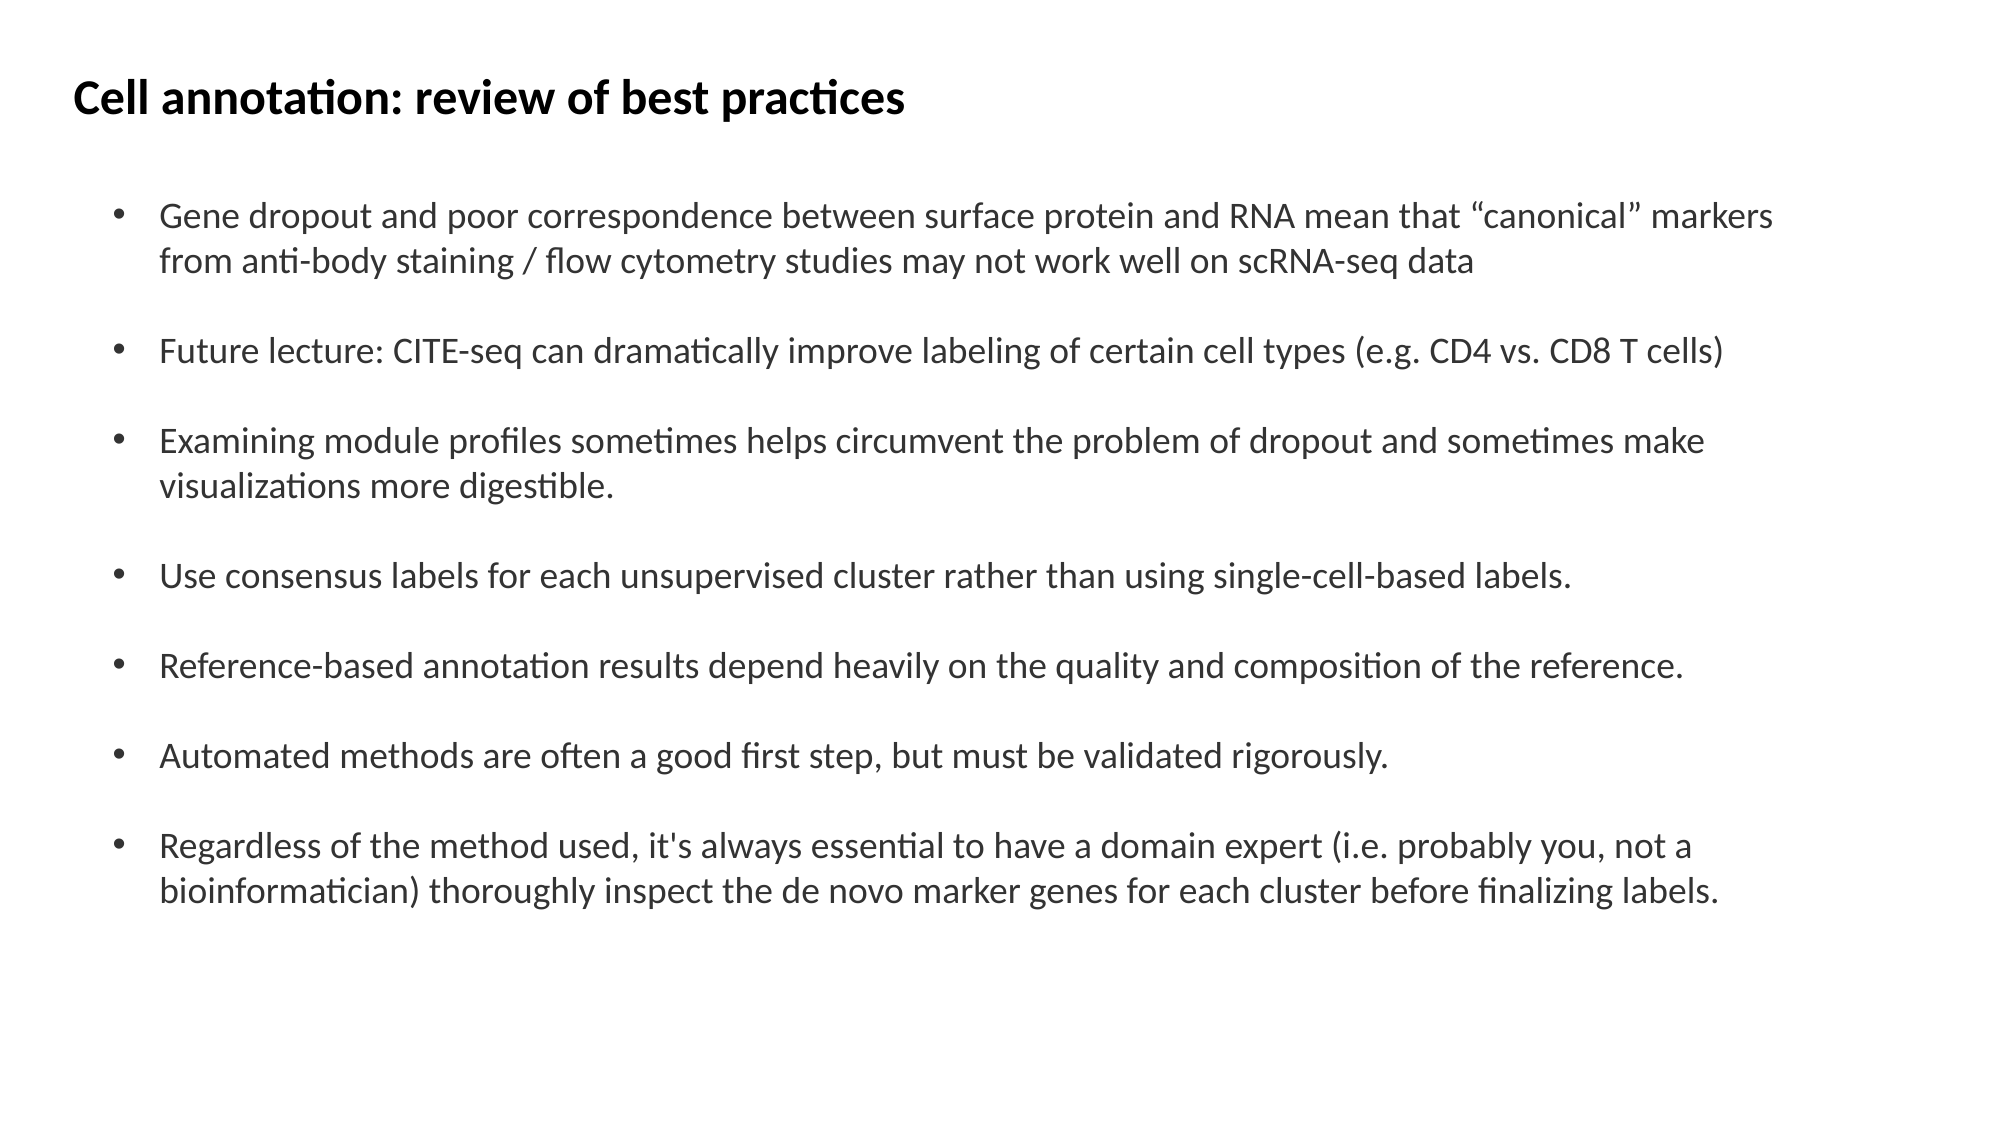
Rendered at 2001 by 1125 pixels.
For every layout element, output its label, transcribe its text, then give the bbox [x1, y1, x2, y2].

text_box Gene dropout and poor correspondence between surface protein and RNA mean that “canonical” markers from anti-body staining / flow cytometry studies may not work well on scRNA-seq data Future lecture: CITE-seq can dramatically improve labeling of certain cell types (e.g. CD4 vs. CD8 T cells) Examining module profiles sometimes helps circumvent the problem of dropout and sometimes make visualizations more digestible. Use consensus labels for each unsupervised cluster rather than using single-cell-based labels. Reference-based annotation results depend heavily on the quality and composition of the reference. Automated methods are often a good first step, but must be validated rigorously. Regardless of the method used, it's always essential to have a domain expert (i.e. probably you, not a bioinformatician) thoroughly inspect the de novo marker genes for each cluster before finalizing labels. [22, 183, 1865, 964]
text_box Cell annotation: review of best practices [58, 56, 1802, 132]
